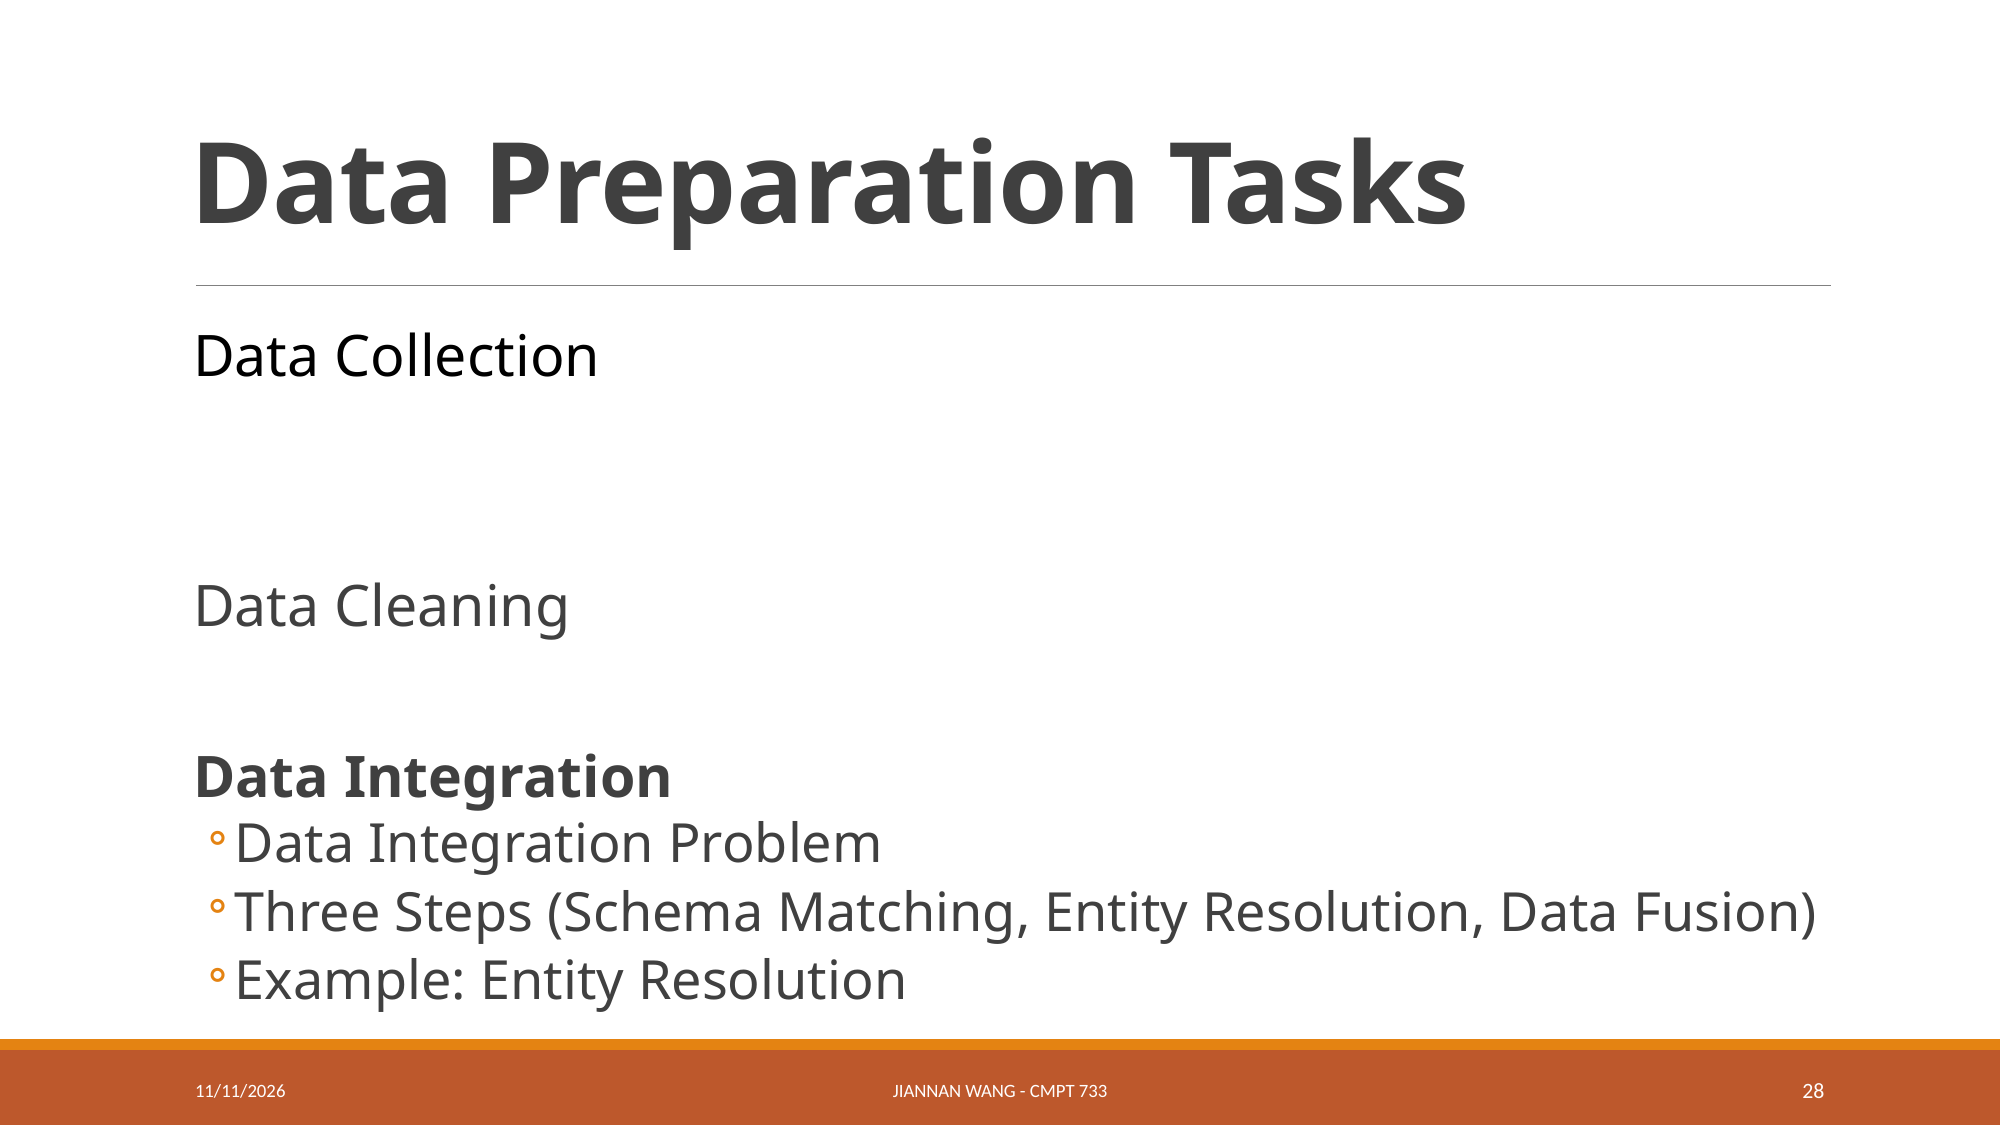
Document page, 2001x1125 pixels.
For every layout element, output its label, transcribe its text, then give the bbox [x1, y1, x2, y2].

footer Jiannan Wang - CMPT 733 [604, 1059, 1396, 1120]
slide_number 28 [1624, 1059, 1840, 1120]
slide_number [180, 1059, 586, 1120]
title Data Preparation Tasks [175, 16, 1826, 255]
list Data Collection Data Cleaning Data Integration Data Integration Problem Three Steps (Schema Matching, Entity Resolution, Data Fusion) Example: Entity Resolution [180, 319, 1830, 1037]
